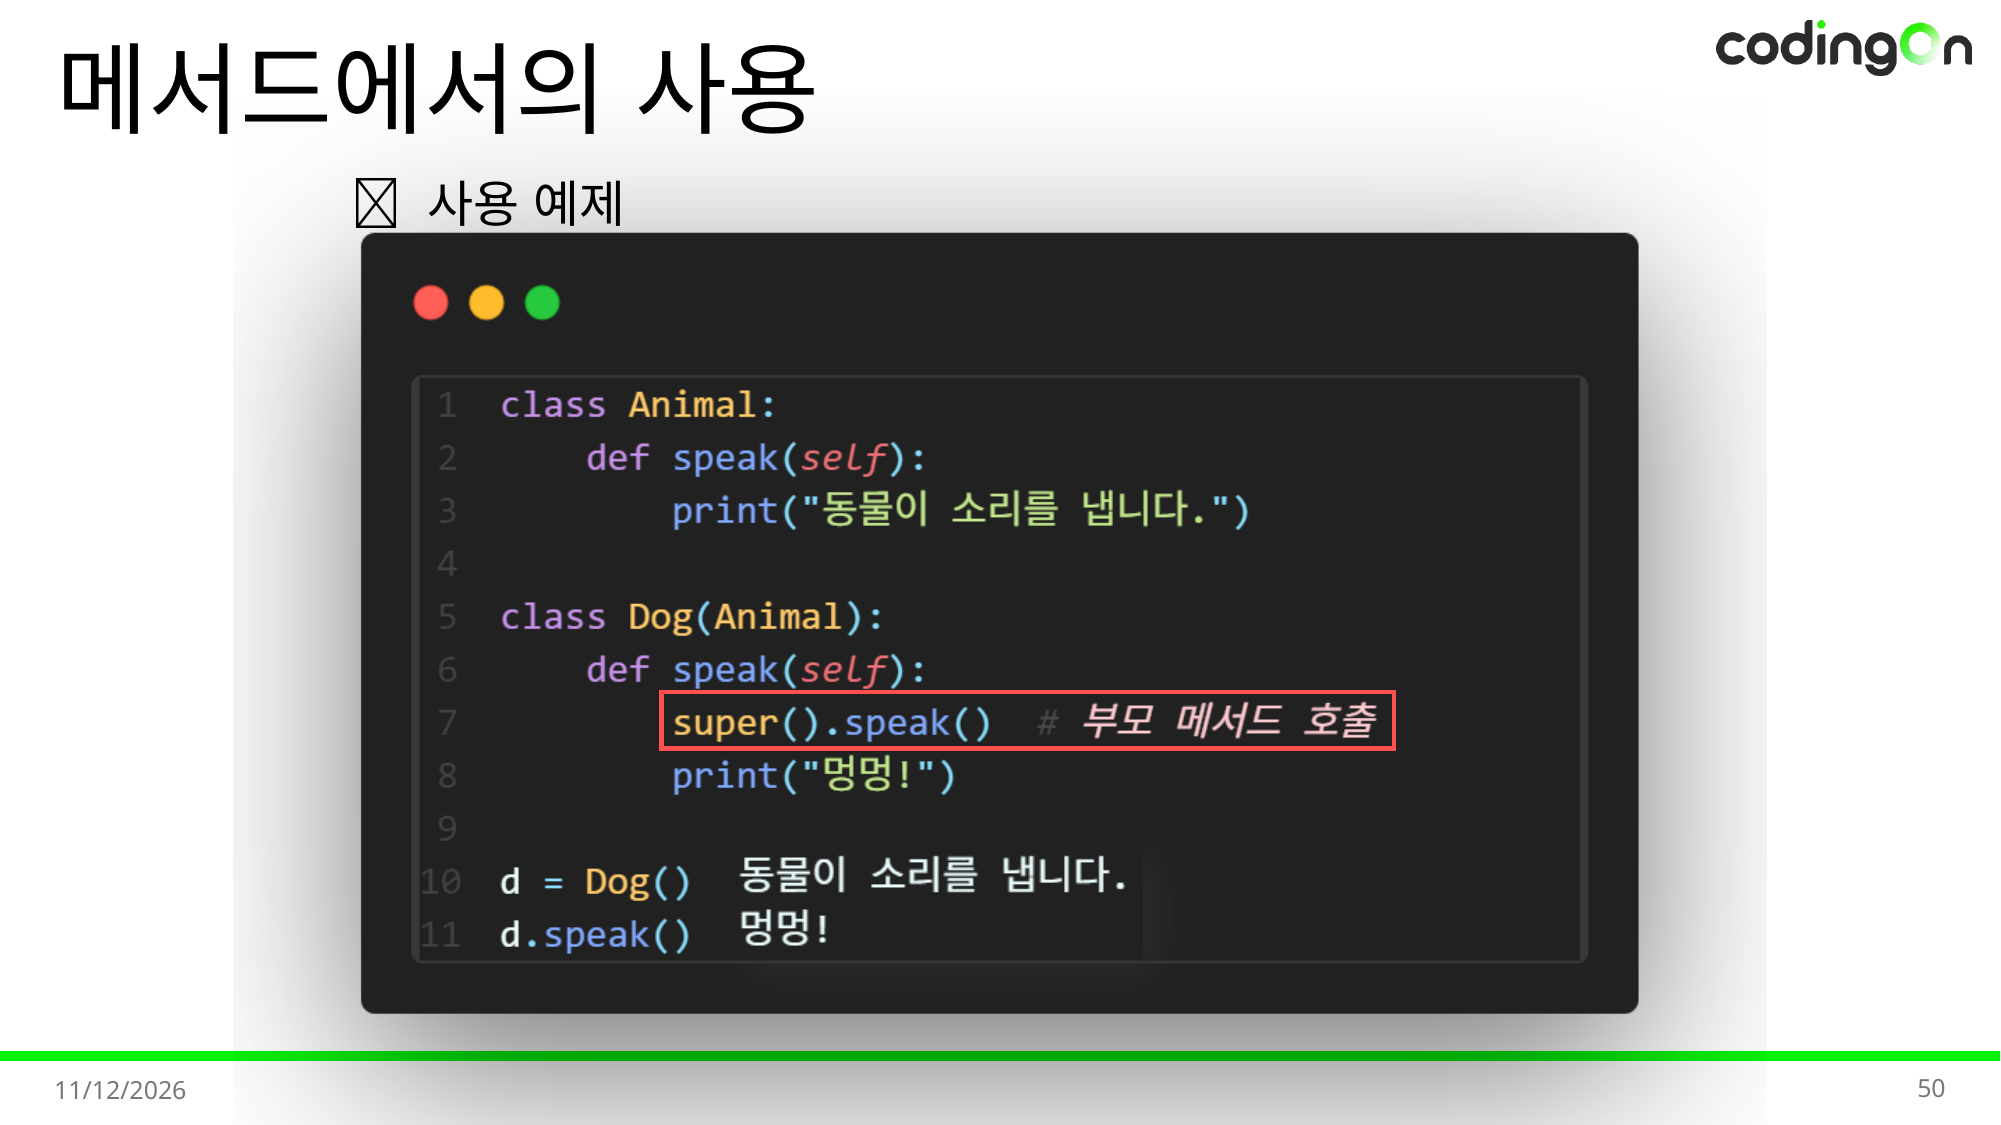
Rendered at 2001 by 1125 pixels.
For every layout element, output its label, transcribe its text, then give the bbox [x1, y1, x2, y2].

slide_number 50 [1767, 1059, 1961, 1120]
title 메서드에서의 사용 [41, 0, 1767, 188]
picture [233, 95, 1767, 1125]
picture [1767, 20, 1972, 76]
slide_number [39, 1061, 233, 1122]
